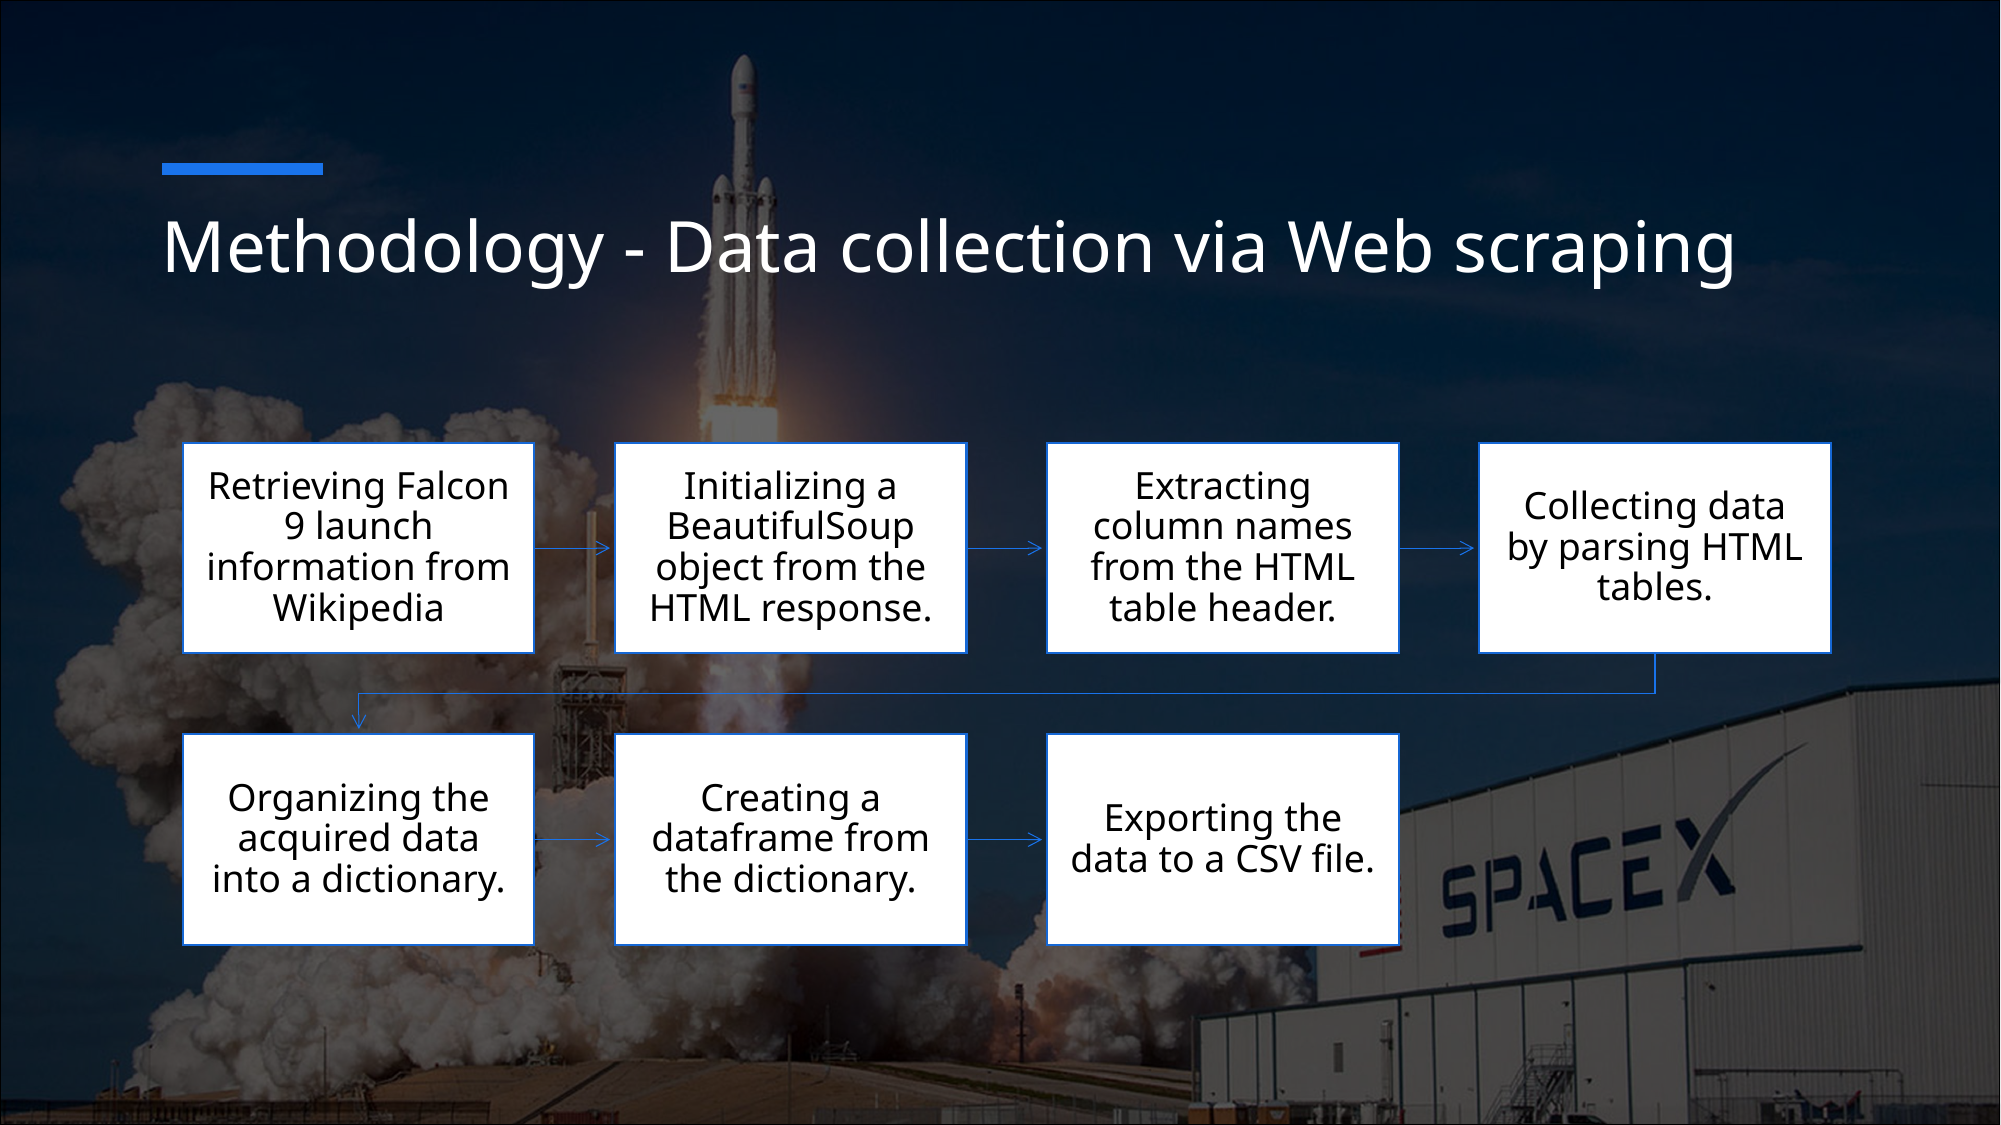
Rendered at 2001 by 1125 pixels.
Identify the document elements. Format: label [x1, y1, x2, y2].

text_box [182, 328, 1832, 1060]
picture [0, 0, 2001, 1125]
